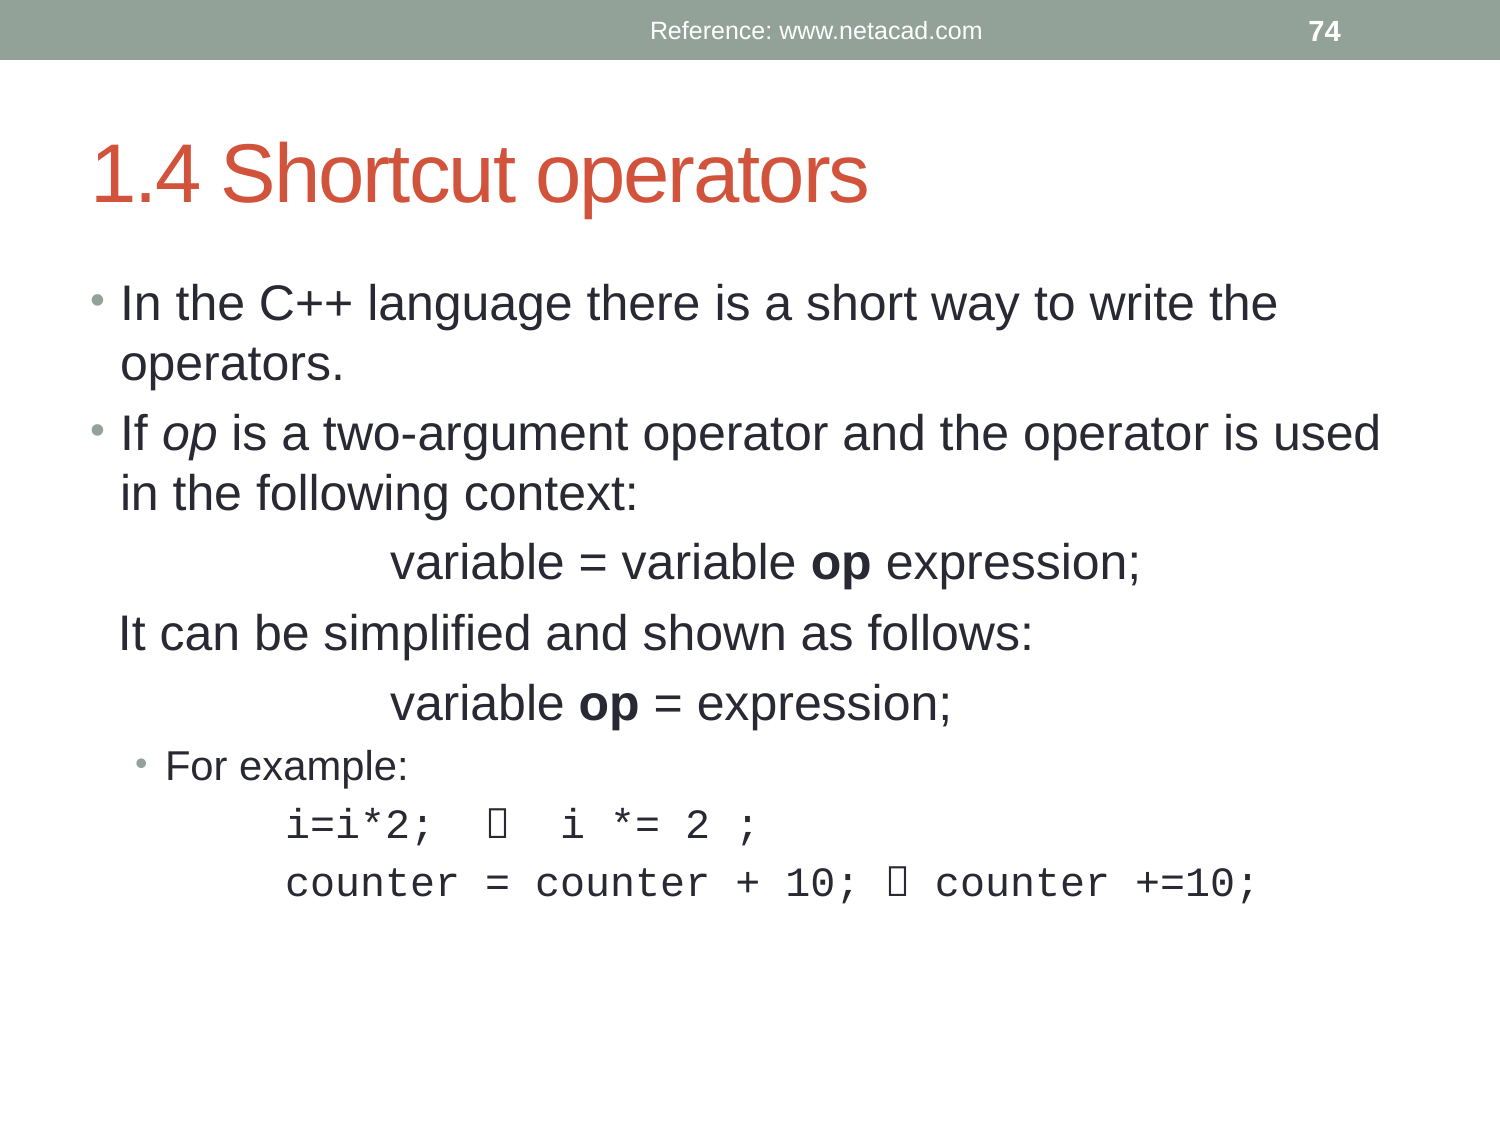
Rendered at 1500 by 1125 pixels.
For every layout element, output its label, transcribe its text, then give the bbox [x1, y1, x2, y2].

slide_number 74 [1293, 3, 1469, 57]
footer Reference: www.netacad.com [395, 3, 1238, 57]
list In the C++ language there is a short way to write the operators. If op is a two-argument operator and the operator is used in the following context: variable = variable op expression; It can be simplified and shown as follows: variable op = expression; For example: i=i*2;  i *= 2 ; counter = counter + 10;  counter +=10; [75, 262, 1438, 1063]
title 1.4 Shortcut operators [75, 87, 1425, 250]
